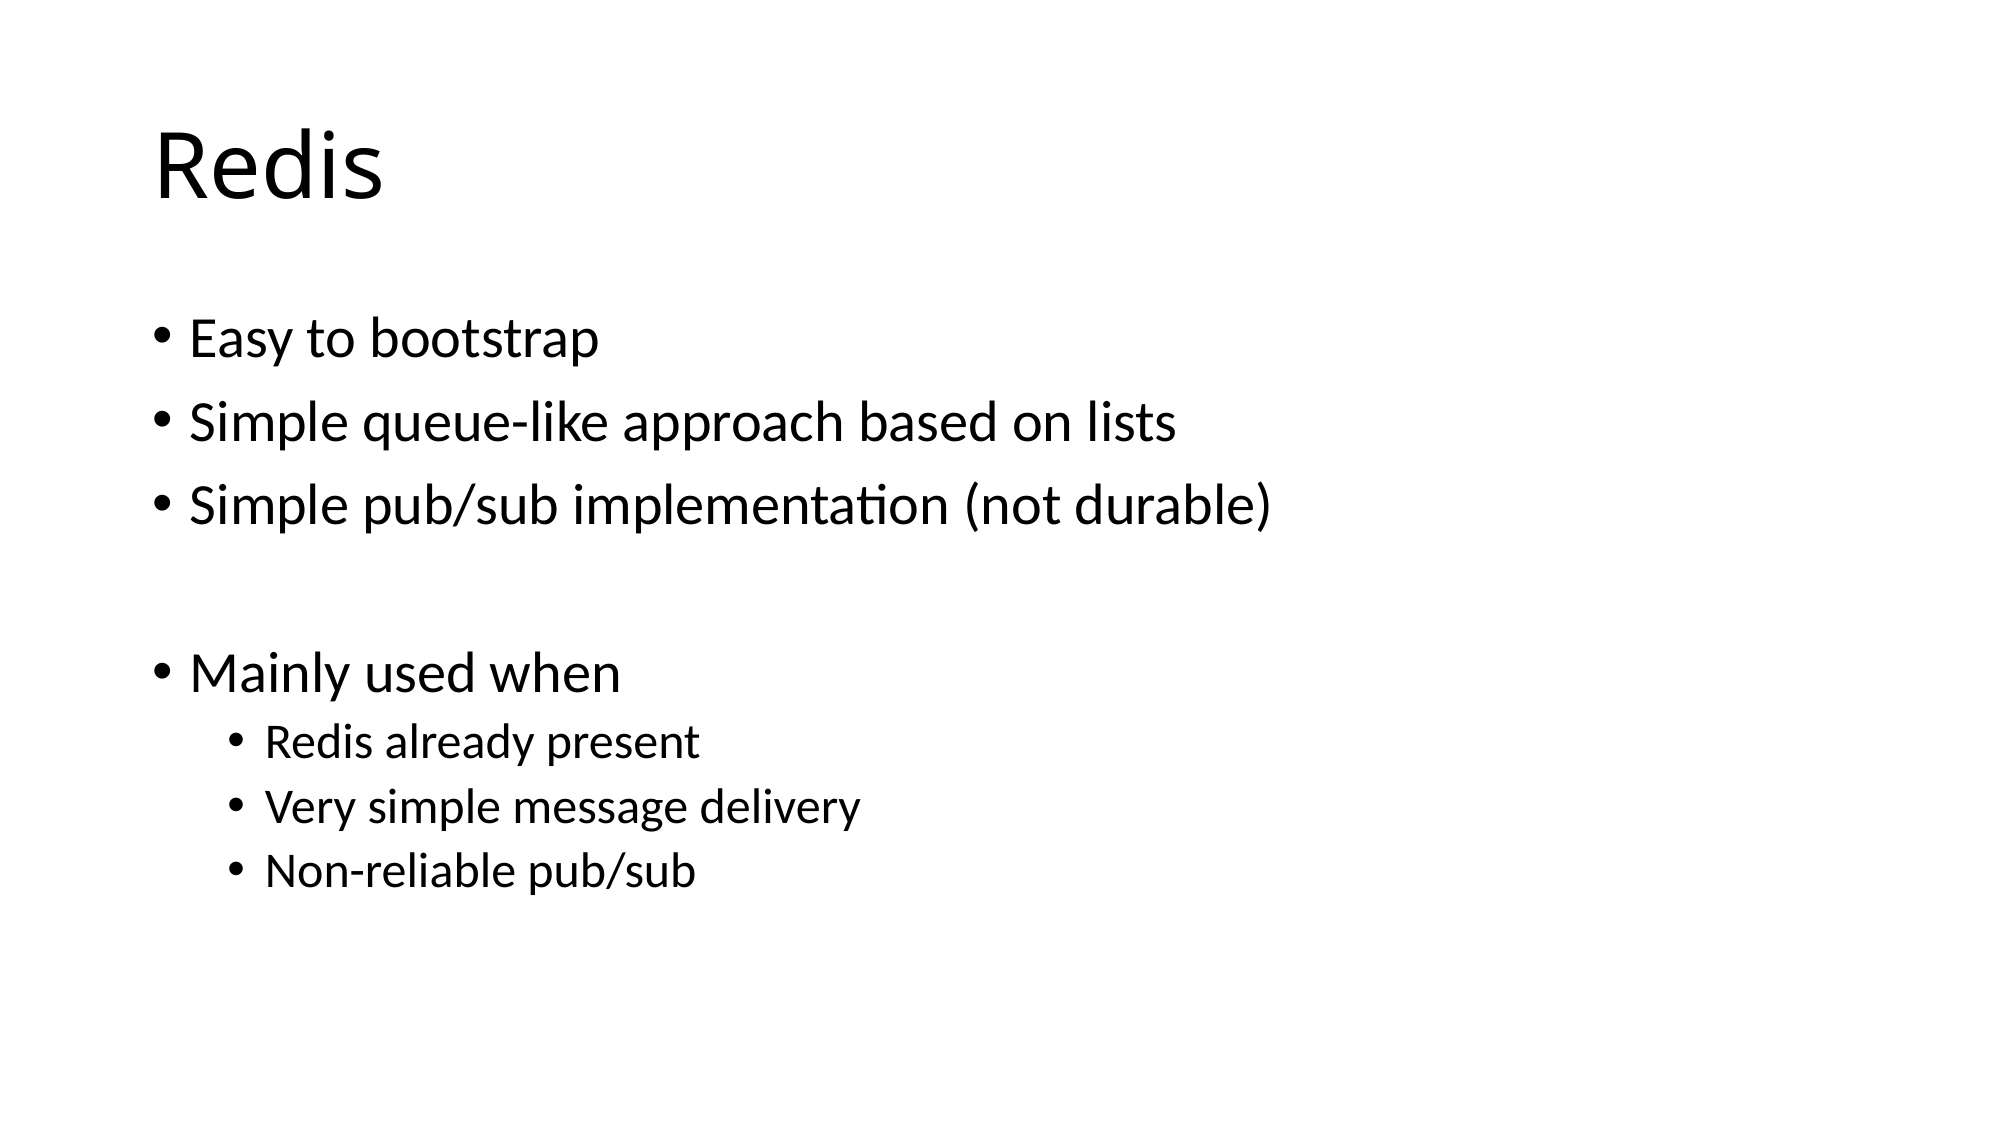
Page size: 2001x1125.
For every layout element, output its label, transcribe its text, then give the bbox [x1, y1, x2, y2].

list Easy to bootstrap Simple queue-like approach based on lists Simple pub/sub implementation (not durable) Mainly used when Redis already present Very simple message delivery Non-reliable pub/sub [137, 299, 1863, 1014]
title Redis [137, 59, 1863, 278]
